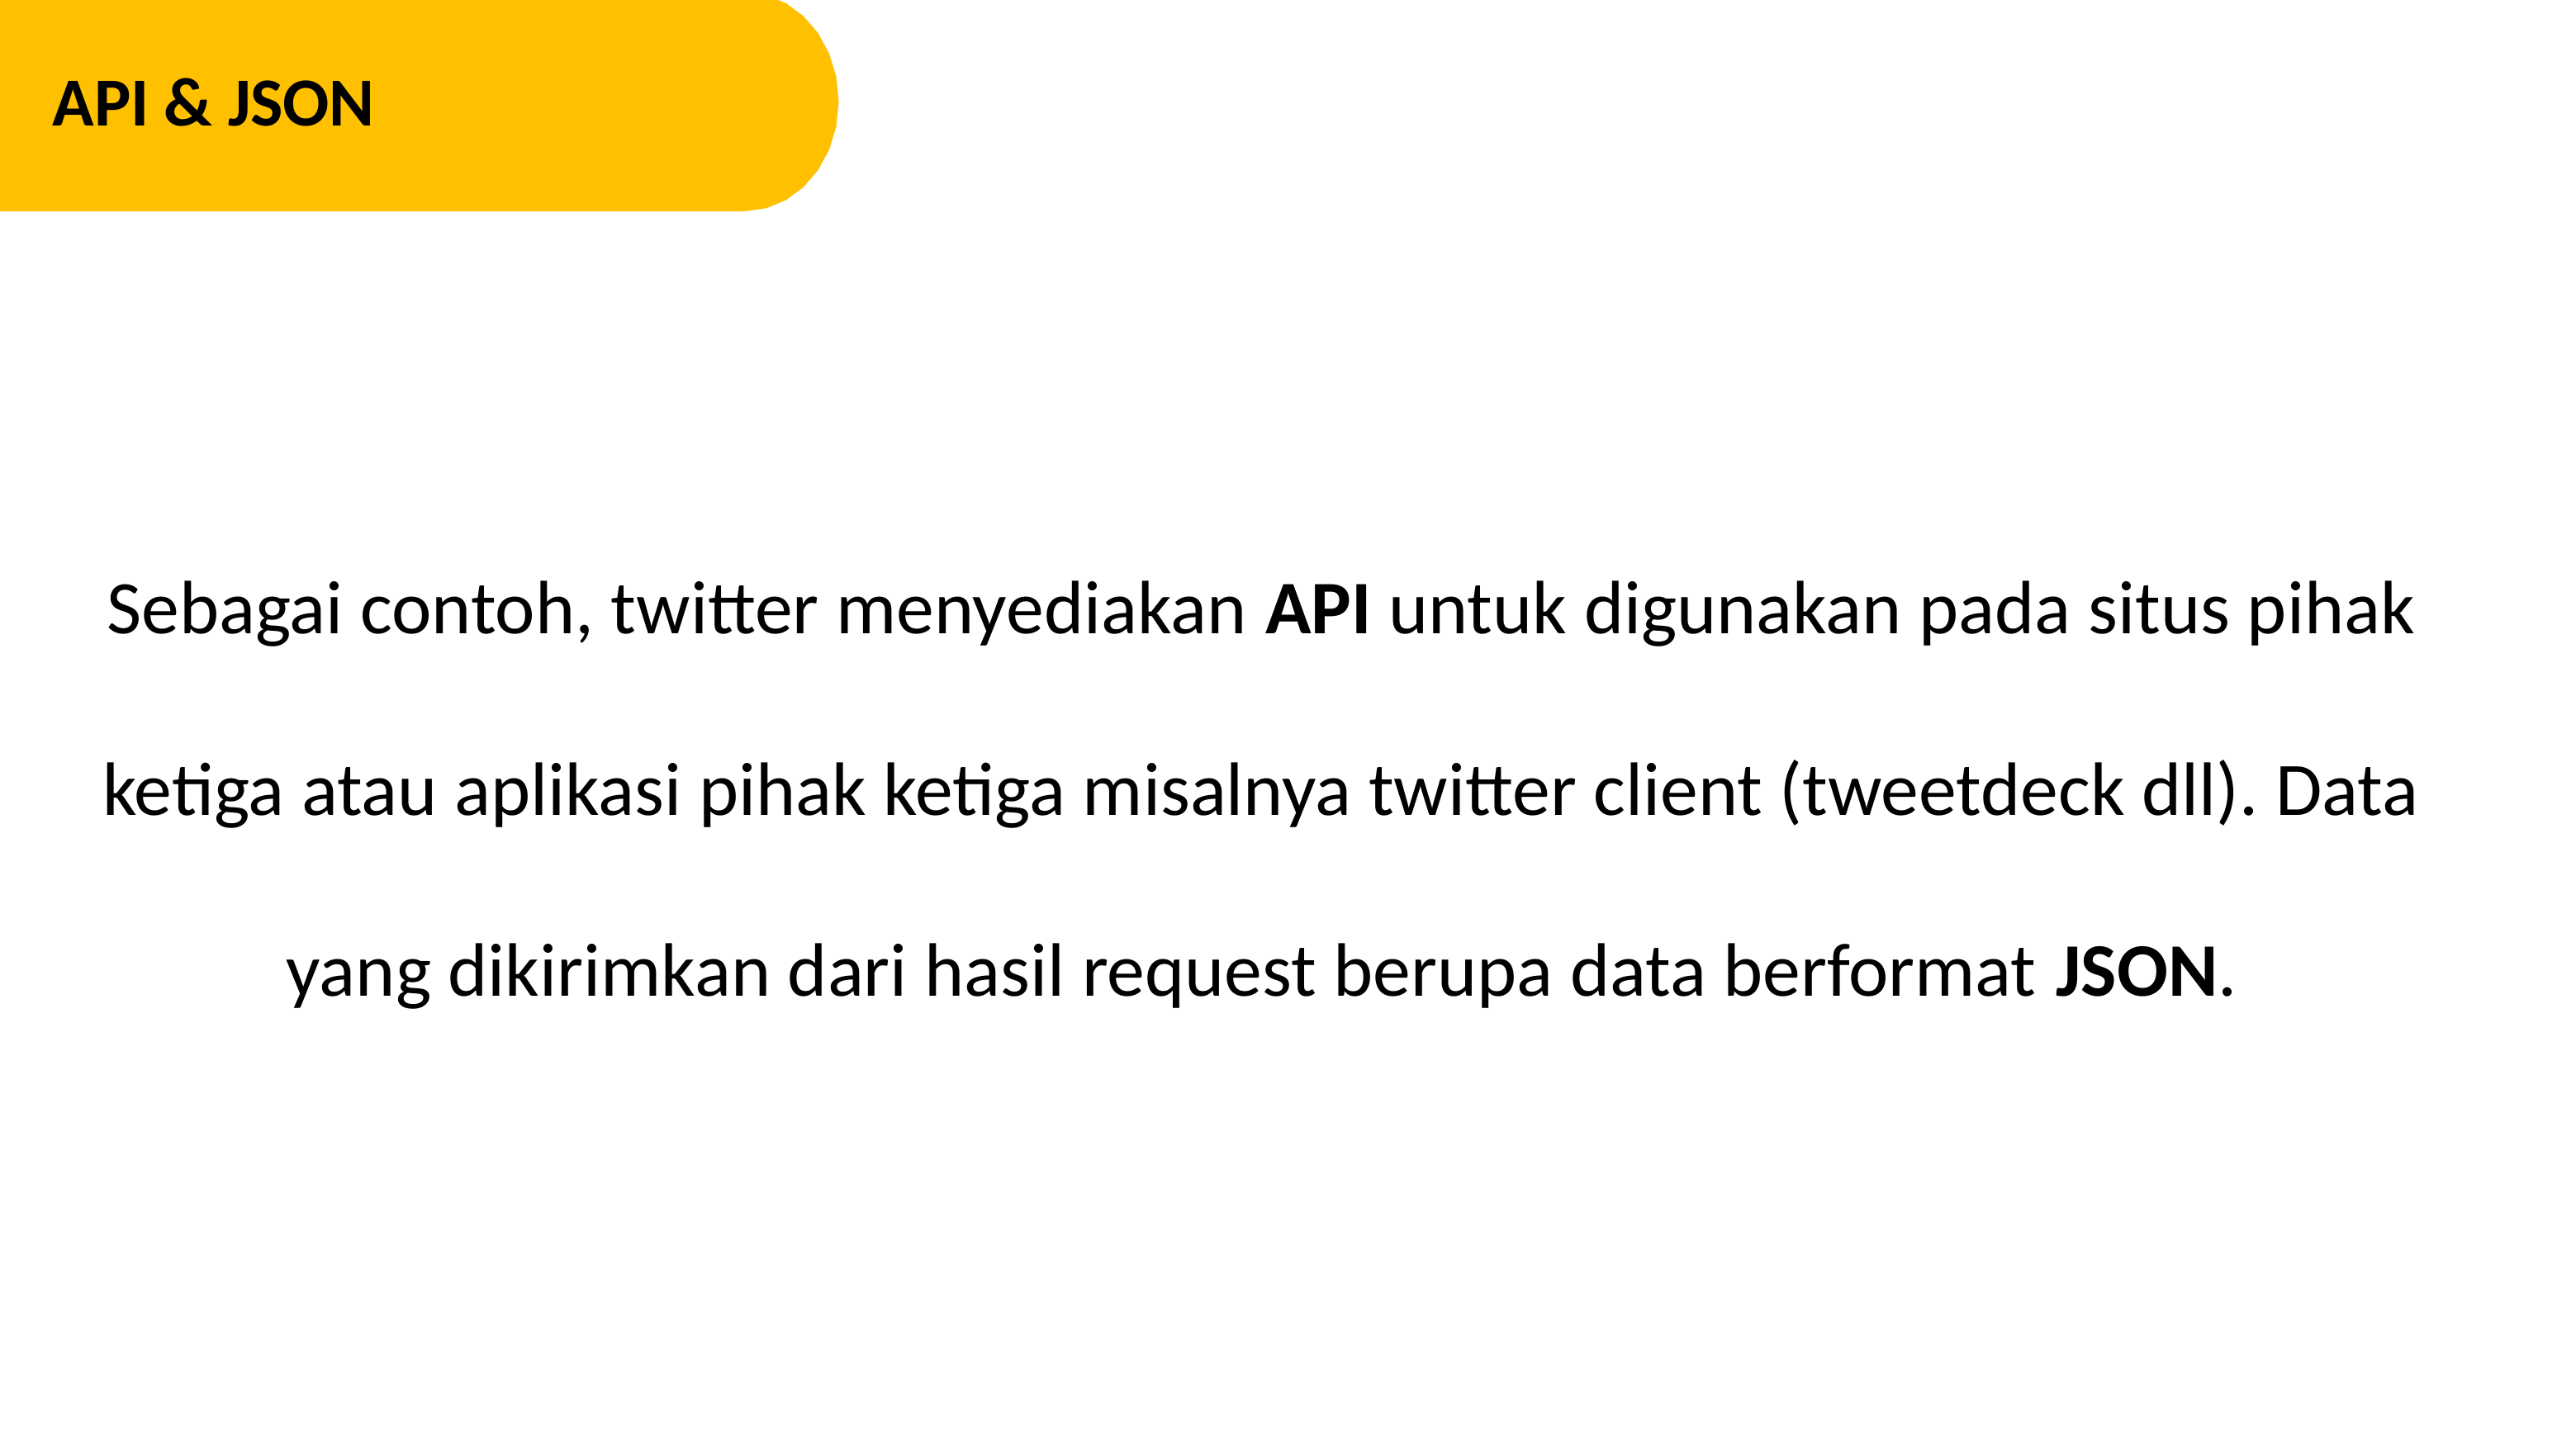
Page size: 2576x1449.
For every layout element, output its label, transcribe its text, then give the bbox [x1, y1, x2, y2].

text_box [0, 0, 839, 211]
text_box API & JSON [50, 54, 722, 140]
text_box Sebagai contoh, twitter menyediakan API untuk digunakan pada situs pihak ketiga atau aplikasi pihak ketiga misalnya twitter client (tweetdeck dll). Data yang dikirimkan dari hasil request berupa data berformat JSON. [53, 461, 2471, 1018]
